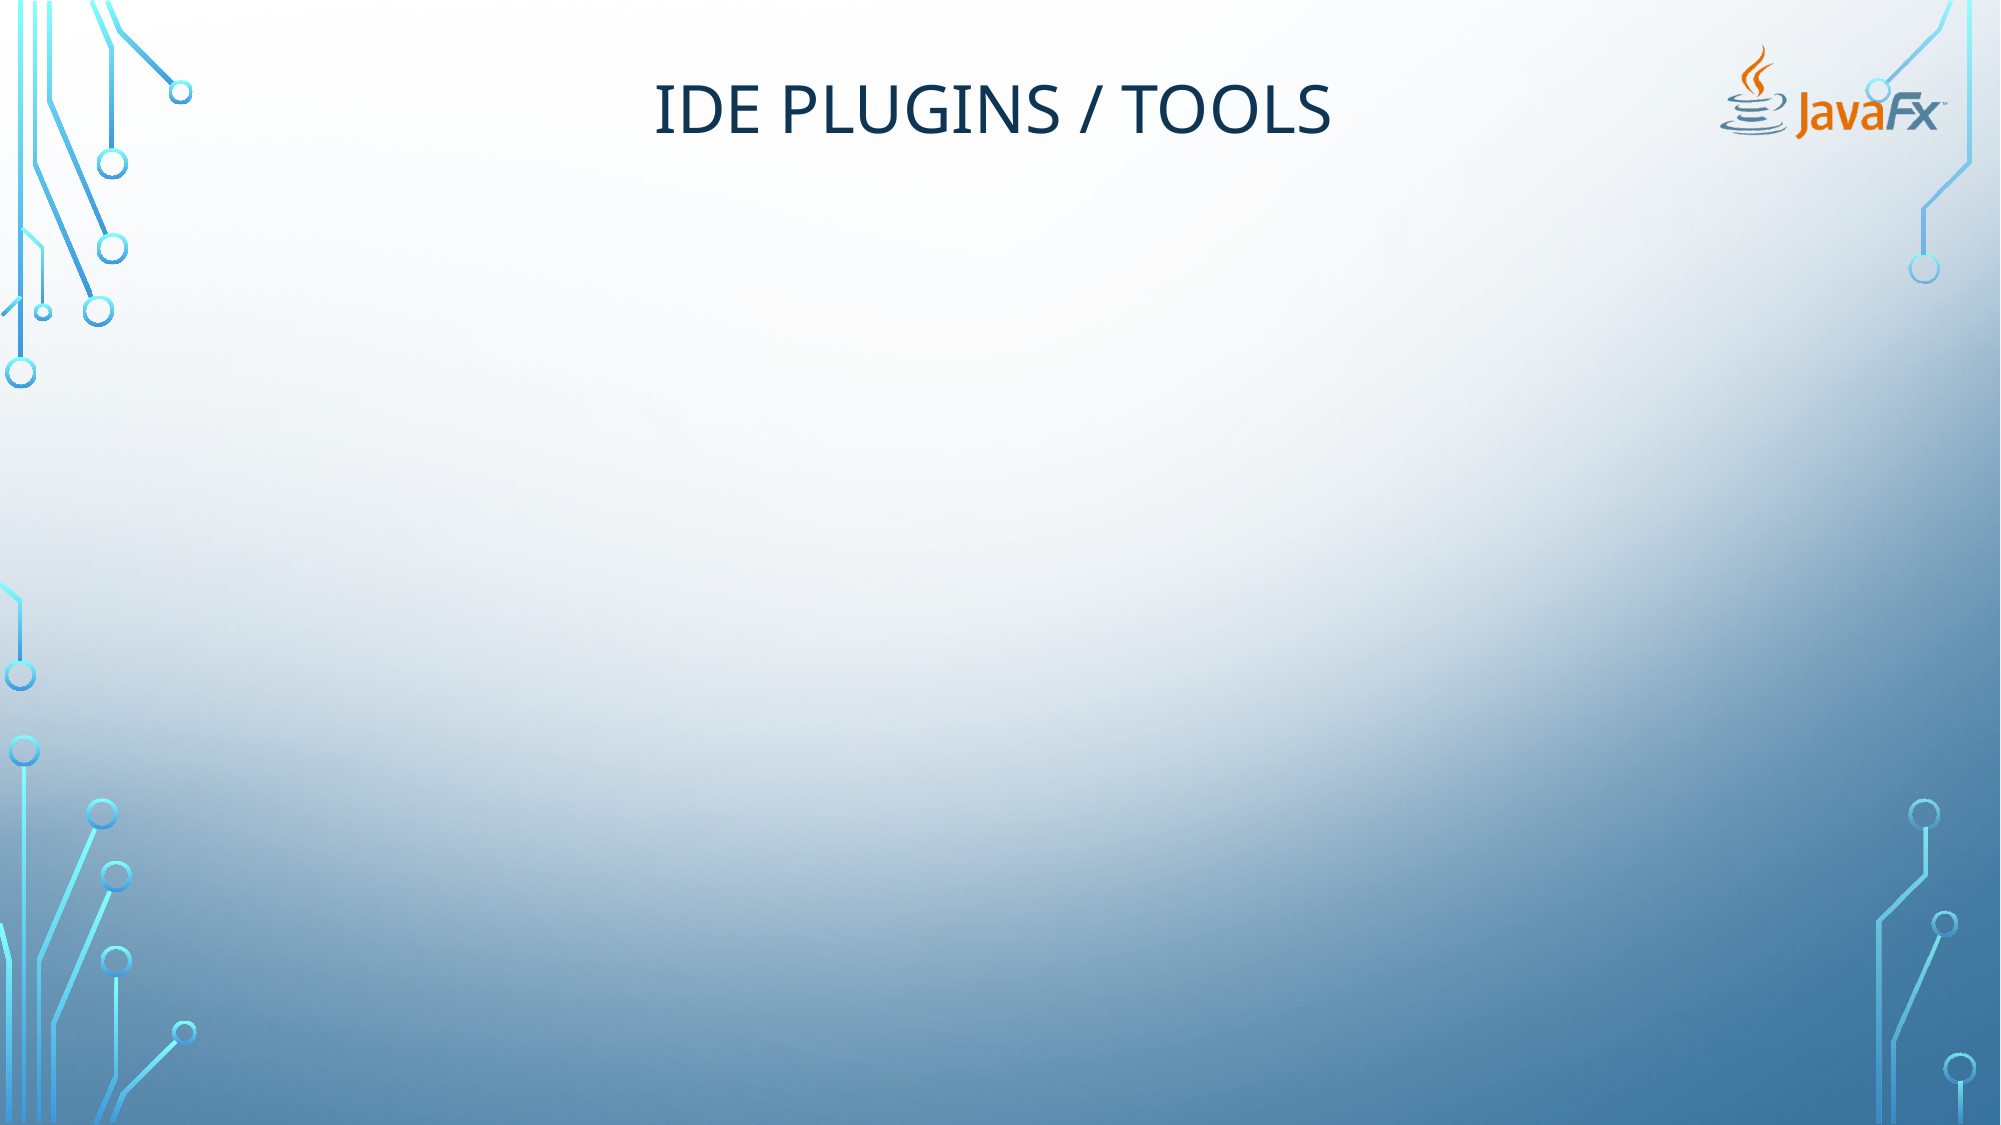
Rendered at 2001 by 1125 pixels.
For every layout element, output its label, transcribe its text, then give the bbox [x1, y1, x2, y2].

list IDE PLUGINS / TOOLS [181, 43, 1807, 166]
picture [1718, 43, 1950, 141]
